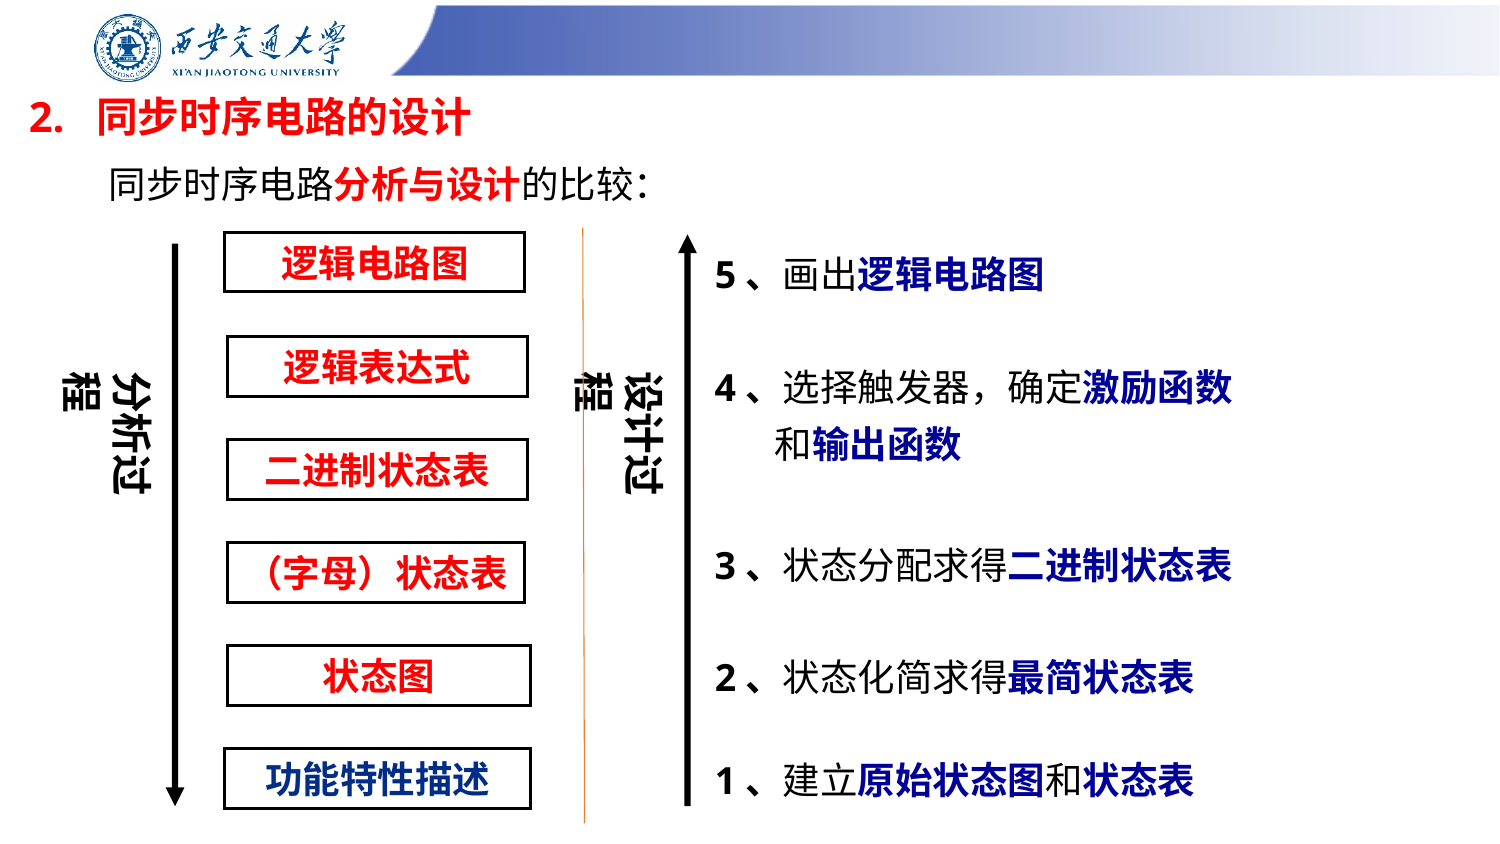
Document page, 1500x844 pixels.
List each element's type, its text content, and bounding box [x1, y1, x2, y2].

text_box 功能特性描述 [224, 748, 531, 809]
text_box 逻辑电路图 [224, 232, 525, 292]
list 同步时序电路分析与设计的比较： [93, 158, 1332, 234]
text_box 4、选择触发器，确定激励函数 和输出函数 [699, 356, 1450, 474]
text_box [168, 243, 182, 807]
picture [0, 0, 1500, 844]
text_box [681, 234, 694, 807]
text_box 分析过程 [84, 356, 166, 544]
text_box 5、画出逻辑电路图 [699, 243, 1250, 304]
title 2. 同步时序电路的设计 [14, 89, 1427, 185]
text_box 设计过程 [596, 356, 678, 544]
text_box 1、建立原始状态图和状态表 [699, 749, 1400, 810]
text_box 状态图 [227, 645, 531, 706]
text_box 逻辑表达式 [227, 336, 528, 397]
text_box 2、状态化简求得最简状态表 [699, 646, 1400, 707]
text_box （字母）状态表 [227, 542, 525, 603]
text_box 3、状态分配求得二进制状态表 [699, 534, 1450, 595]
text_box 二进制状态表 [227, 439, 528, 500]
